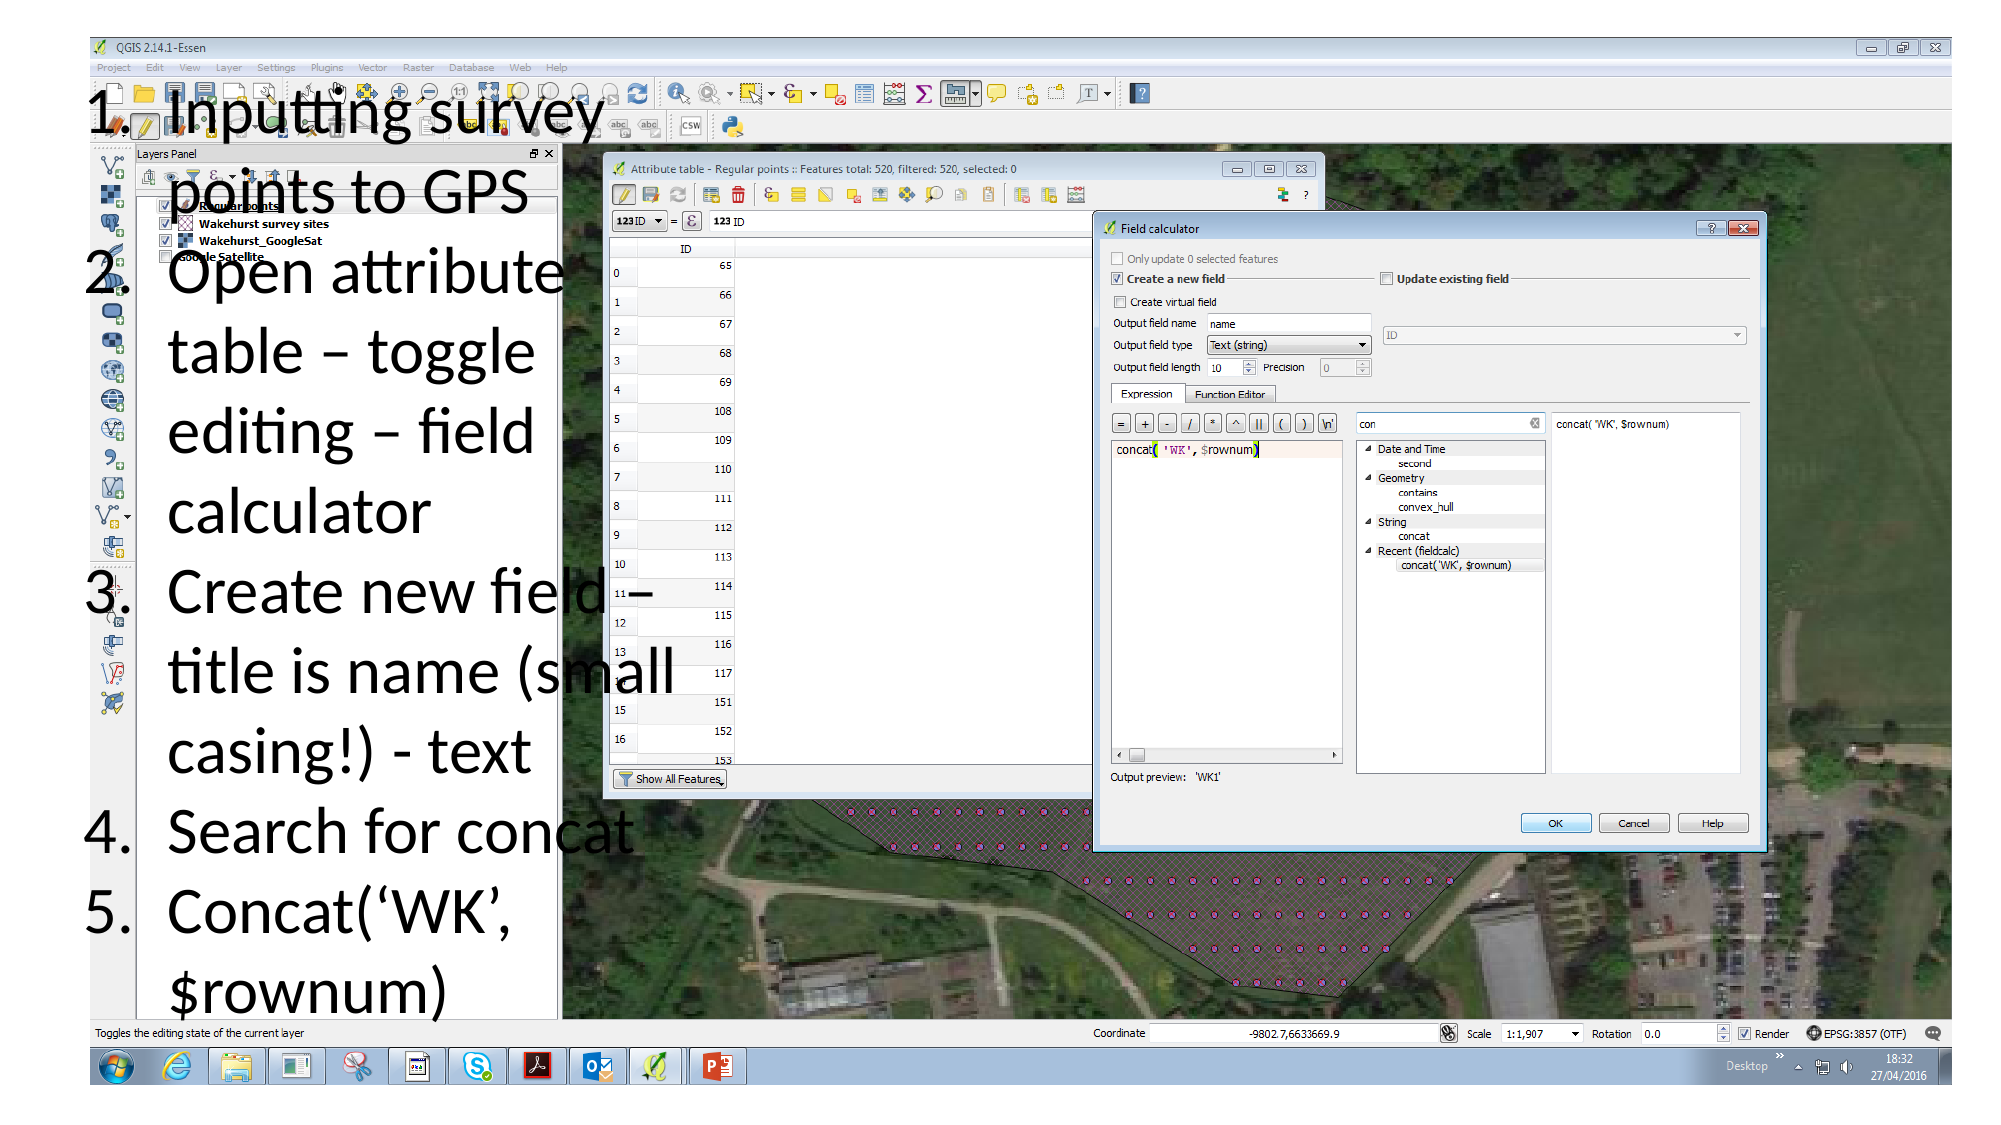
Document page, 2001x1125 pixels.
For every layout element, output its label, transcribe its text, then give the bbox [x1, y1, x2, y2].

picture [90, 37, 1952, 1085]
text_box Inputting survey points to GPS Open attribute table – toggle editing – field calculator Create new field – title is name (small casing!) - text Search for concat Concat(‘WK’, $rownum) [68, 59, 727, 1114]
